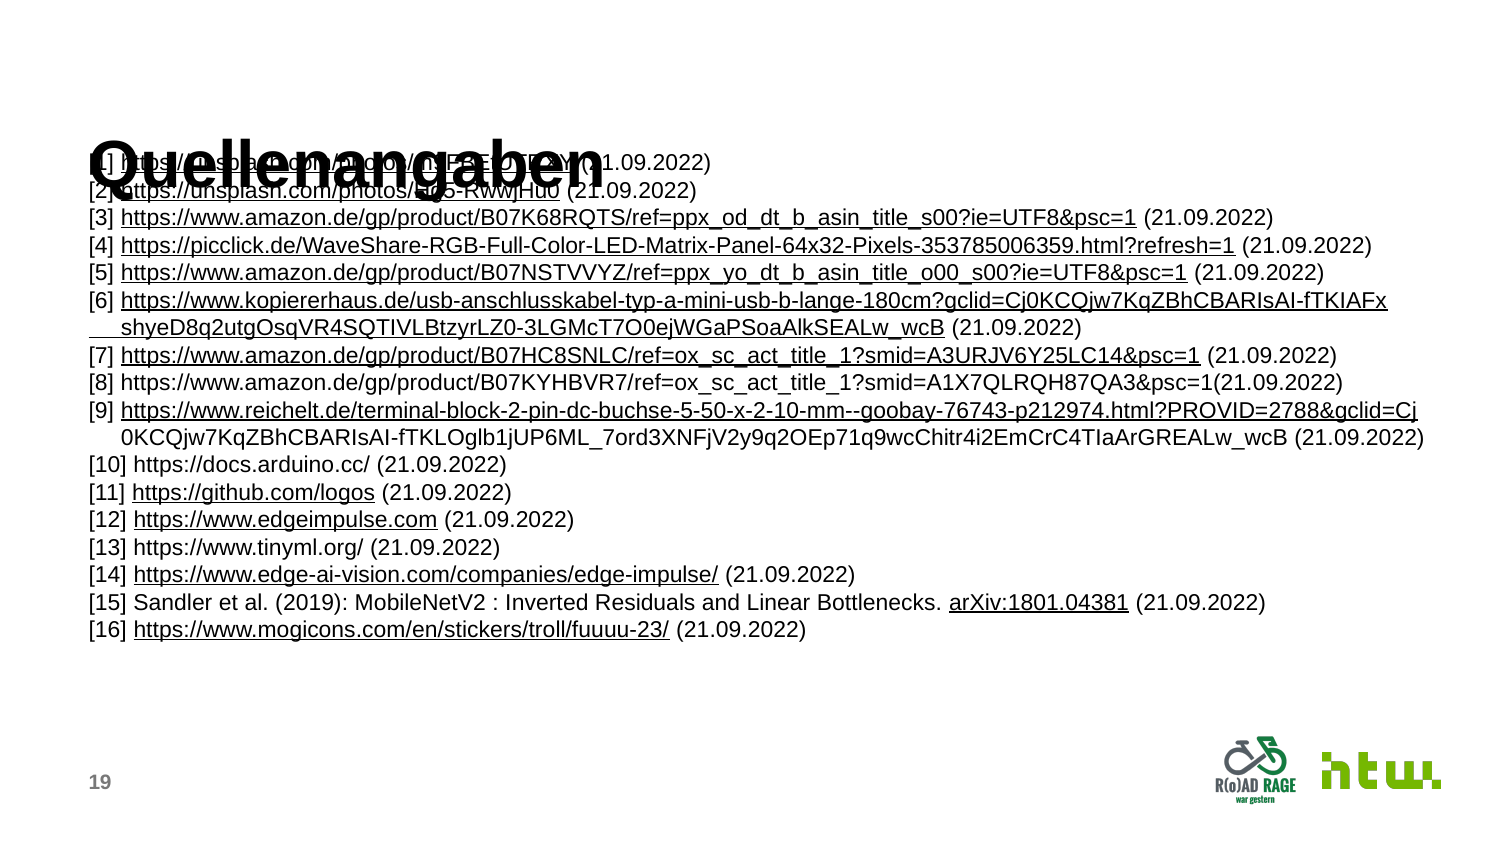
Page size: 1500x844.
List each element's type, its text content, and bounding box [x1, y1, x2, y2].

list [1] https://unsplash.com/photos/m9FBEtUTRXY (21.09.2022) [2] https://unsplash.com/photos/Hg5-RwwjHu0 (21.09.2022) [3] https://www.amazon.de/gp/product/B07K68RQTS/ref=ppx_od_dt_b_asin_title_s00?ie=UTF8&psc=1 (21.09.2022) [4] https://picclick.de/WaveShare-RGB-Full-Color-LED-Matrix-Panel-64x32-Pixels-353785006359.html?refresh=1 (21.09.2022) [5] https://www.amazon.de/gp/product/B07NSTVVYZ/ref=ppx_yo_dt_b_asin_title_o00_s00?ie=UTF8&psc=1 (21.09.2022) [6] https://www.kopiererhaus.de/usb-anschlusskabel-typ-a-mini-usb-b-lange-180cm?gclid=Cj0KCQjw7KqZBhCBARIsAI-fTKIAFx shyeD8q2utgOsqVR4SQTIVLBtzyrLZ0-3LGMcT7O0ejWGaPSoaAlkSEALw_wcB (21.09.2022) [7] https://www.amazon.de/gp/product/B07HC8SNLC/ref=ox_sc_act_title_1?smid=A3URJV6Y25LC14&psc=1 (21.09.2022) [8] https://www.amazon.de/gp/product/B07KYHBVR7/ref=ox_sc_act_title_1?smid=A1X7QLRQH87QA3&psc=1(21.09.2022) [9] https://www.reichelt.de/terminal-block-2-pin-dc-buchse-5-50-x-2-10-mm--goobay-76743-p212974.html?PROVID=2788&gclid=Cj 0KCQjw7KqZBhCBARIsAI-fTKLOglb1jUP6ML_7ord3XNFjV2y9q2OEp71q9wcChitr4i2EmCrC4TIaArGREALw_wcB (21.09.2022) [10] https://docs.arduino.cc/ (21.09.2022) [11] https://github.com/logos (21.09.2022) [12] https://www.edgeimpulse.com (21.09.2022) [13] https://www.tinyml.org/ (21.09.2022) [14] https://www.edge-ai-vision.com/companies/edge-impulse/ (21.09.2022) [15] Sandler et al. (2019): MobileNetV2 : Inverted Residuals and Linear Bottlenecks. arXiv:1801.04381 (21.09.2022) [16] https://www.mogicons.com/en/stickers/troll/fuuuu-23/ (21.09.2022) [88, 147, 1480, 730]
title Quellenangaben [88, 50, 1323, 147]
picture [1322, 752, 1441, 789]
picture [1211, 734, 1302, 807]
slide_number ‹#› [88, 768, 373, 799]
